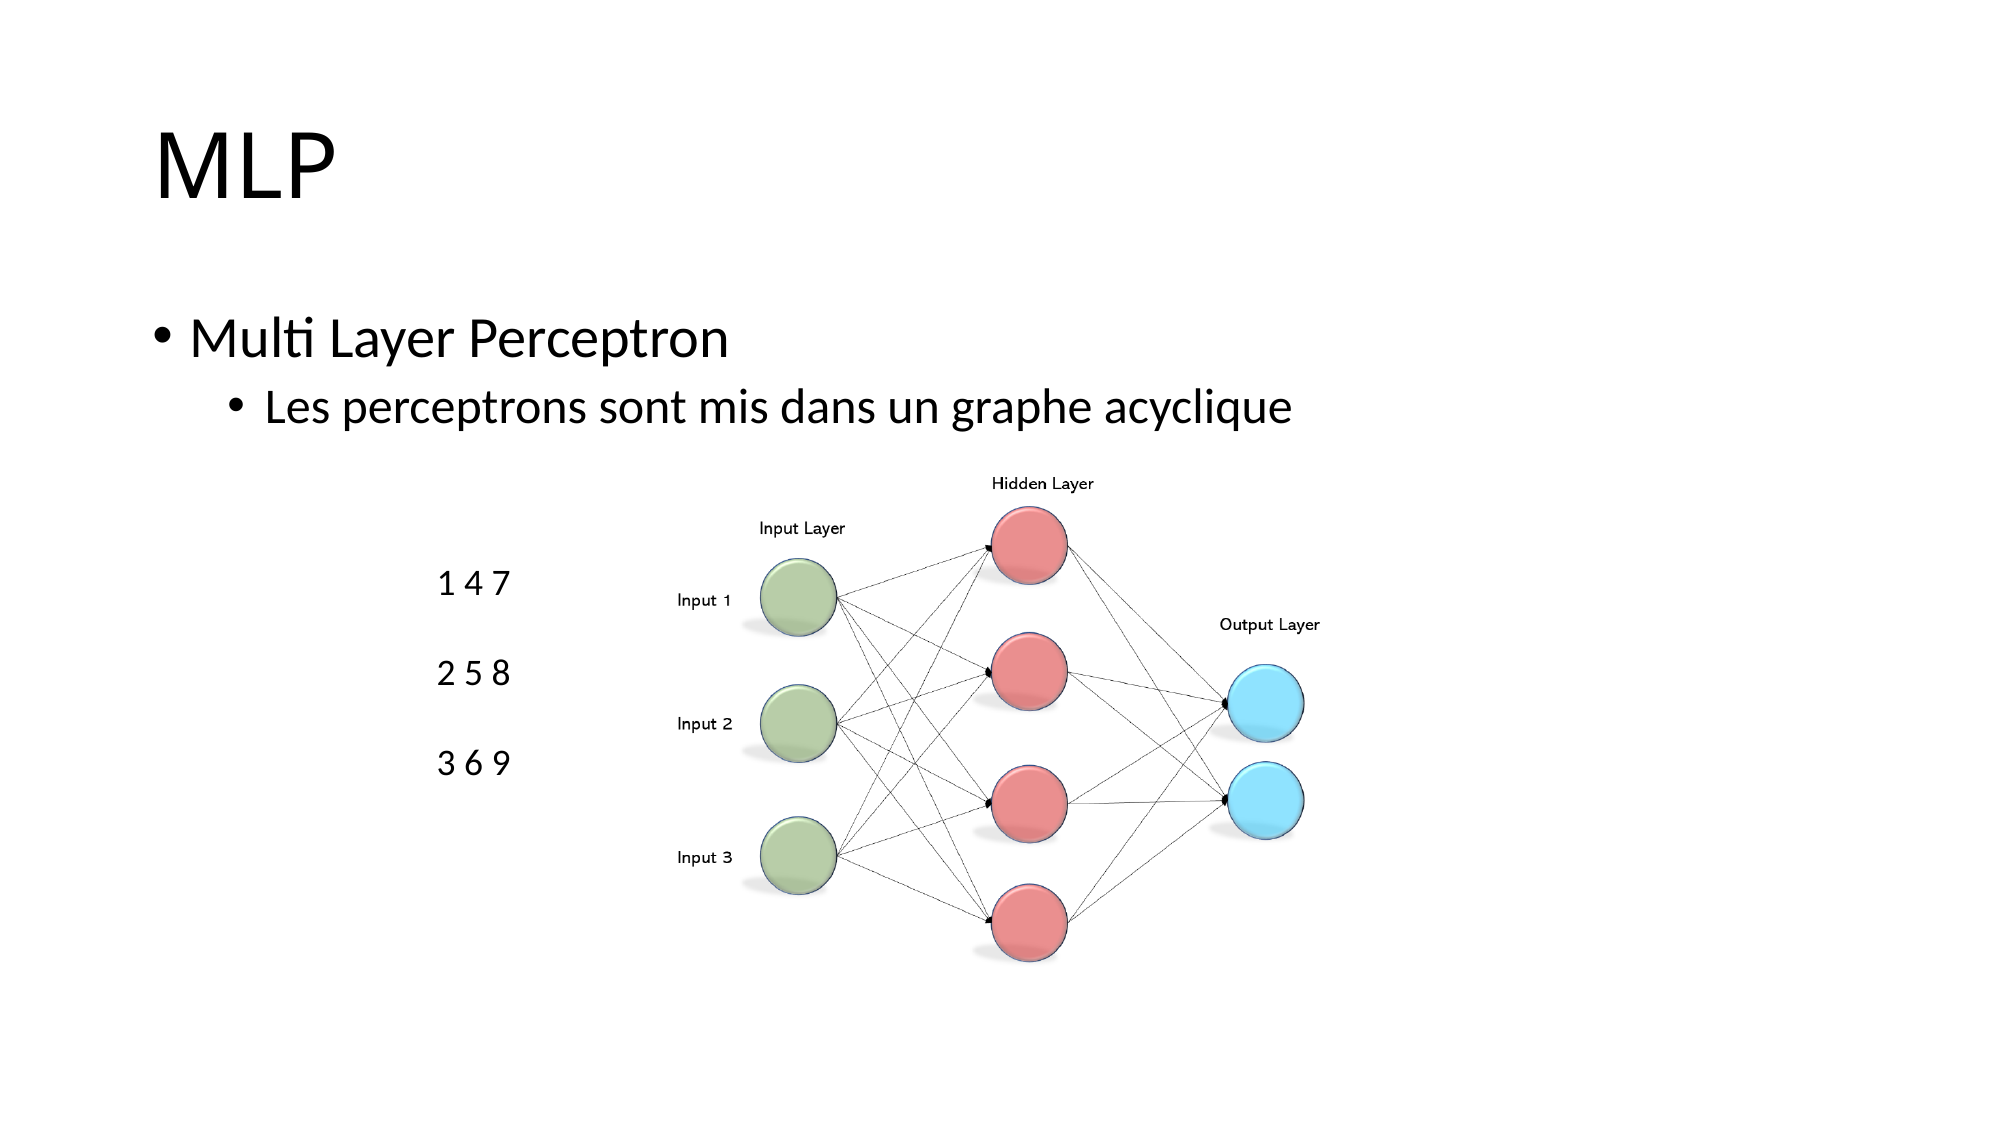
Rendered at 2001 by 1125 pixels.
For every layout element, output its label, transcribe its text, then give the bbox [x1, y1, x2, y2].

text_box 1 4 7 2 5 8 3 6 9 [421, 550, 526, 791]
list Multi Layer Perceptron Les perceptrons sont mis dans un graphe acyclique [137, 299, 1863, 1014]
title MLP [137, 59, 1863, 278]
picture [586, 467, 1375, 988]
